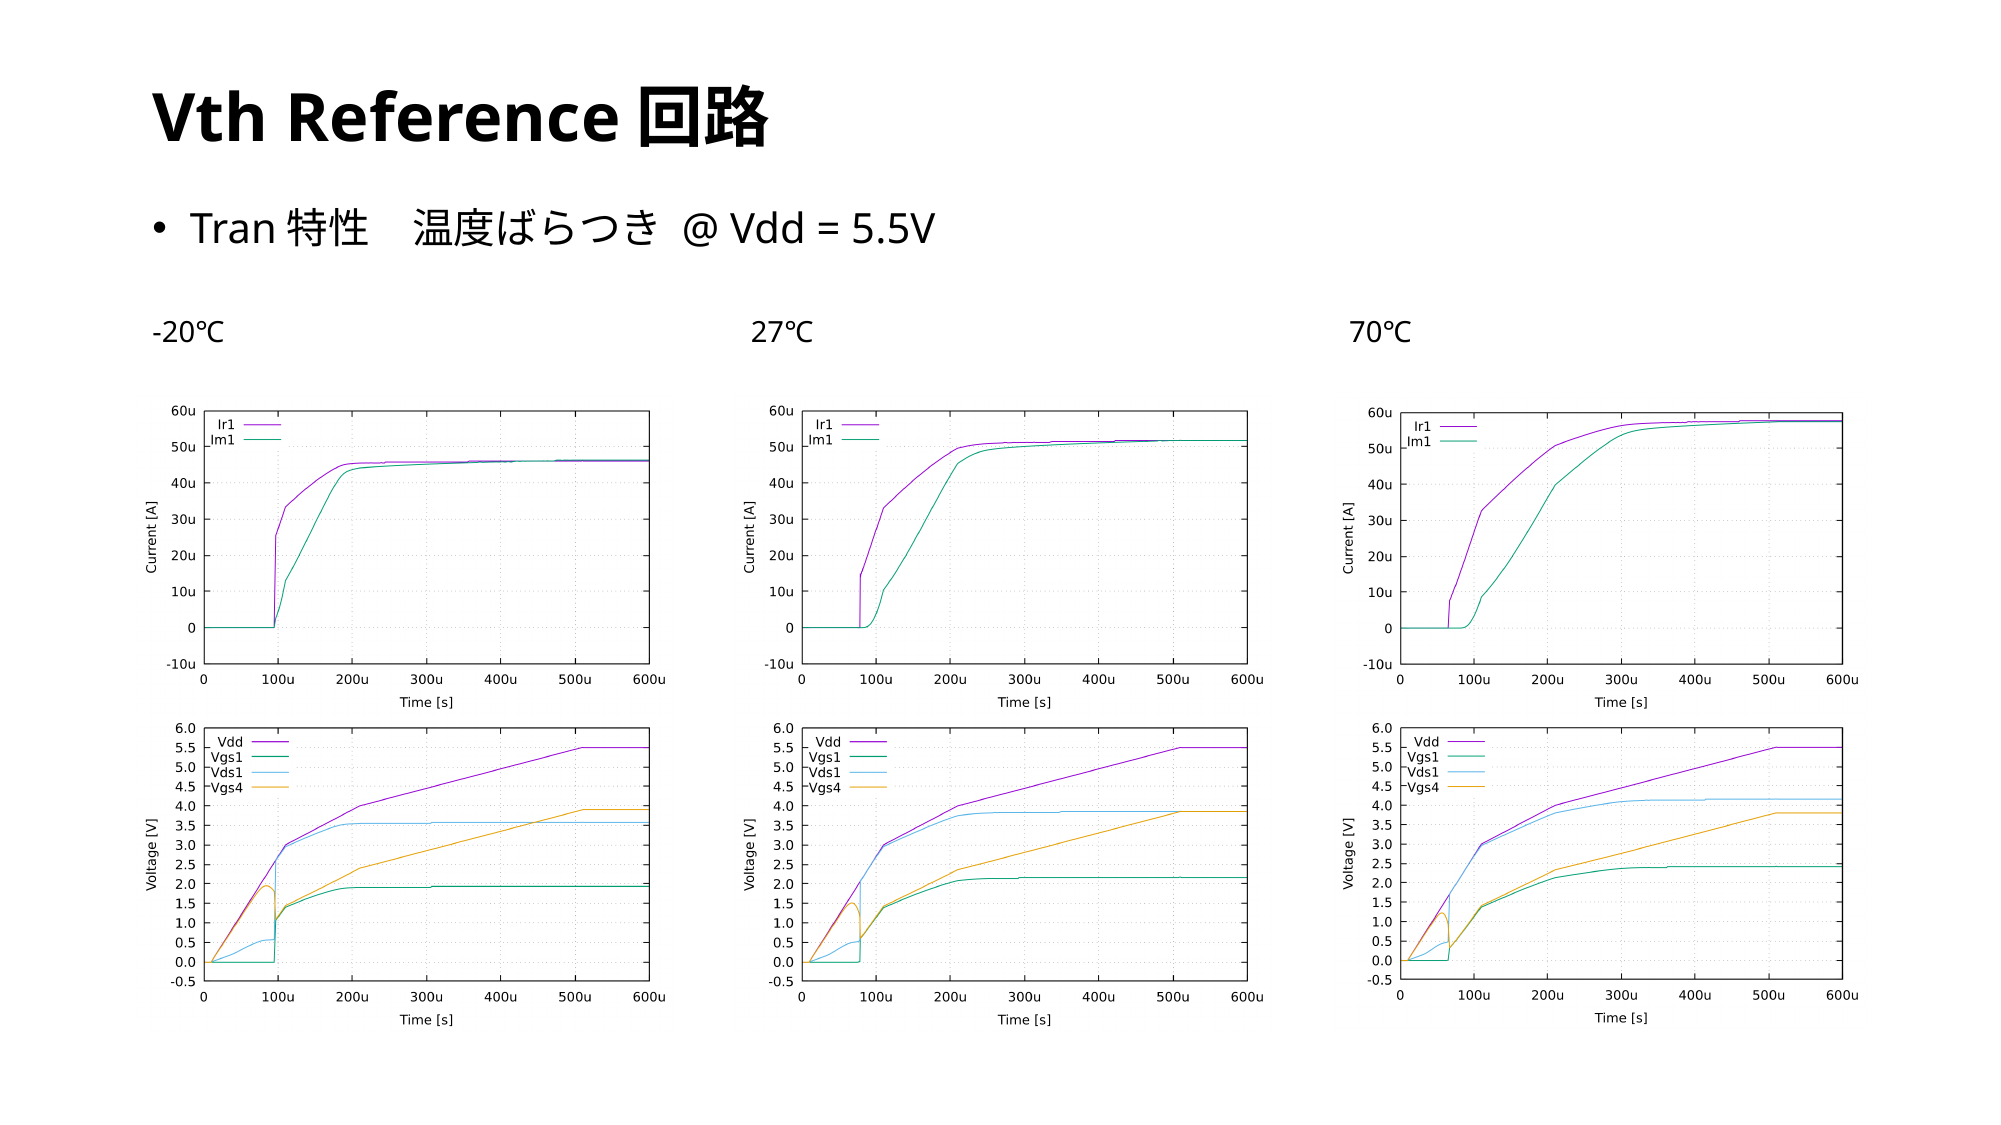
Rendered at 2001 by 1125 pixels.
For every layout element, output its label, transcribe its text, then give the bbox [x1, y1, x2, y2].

list Tran特性 温度ばらつき @ Vdd = 5.5V [137, 200, 1863, 291]
picture [1333, 396, 1868, 1029]
picture [735, 394, 1273, 1031]
text_box 27℃ [735, 310, 1135, 367]
title Vth Reference回路 [137, 59, 1863, 181]
text_box -20℃ [137, 310, 537, 367]
text_box 70℃ [1334, 310, 1734, 367]
picture [136, 394, 675, 1031]
